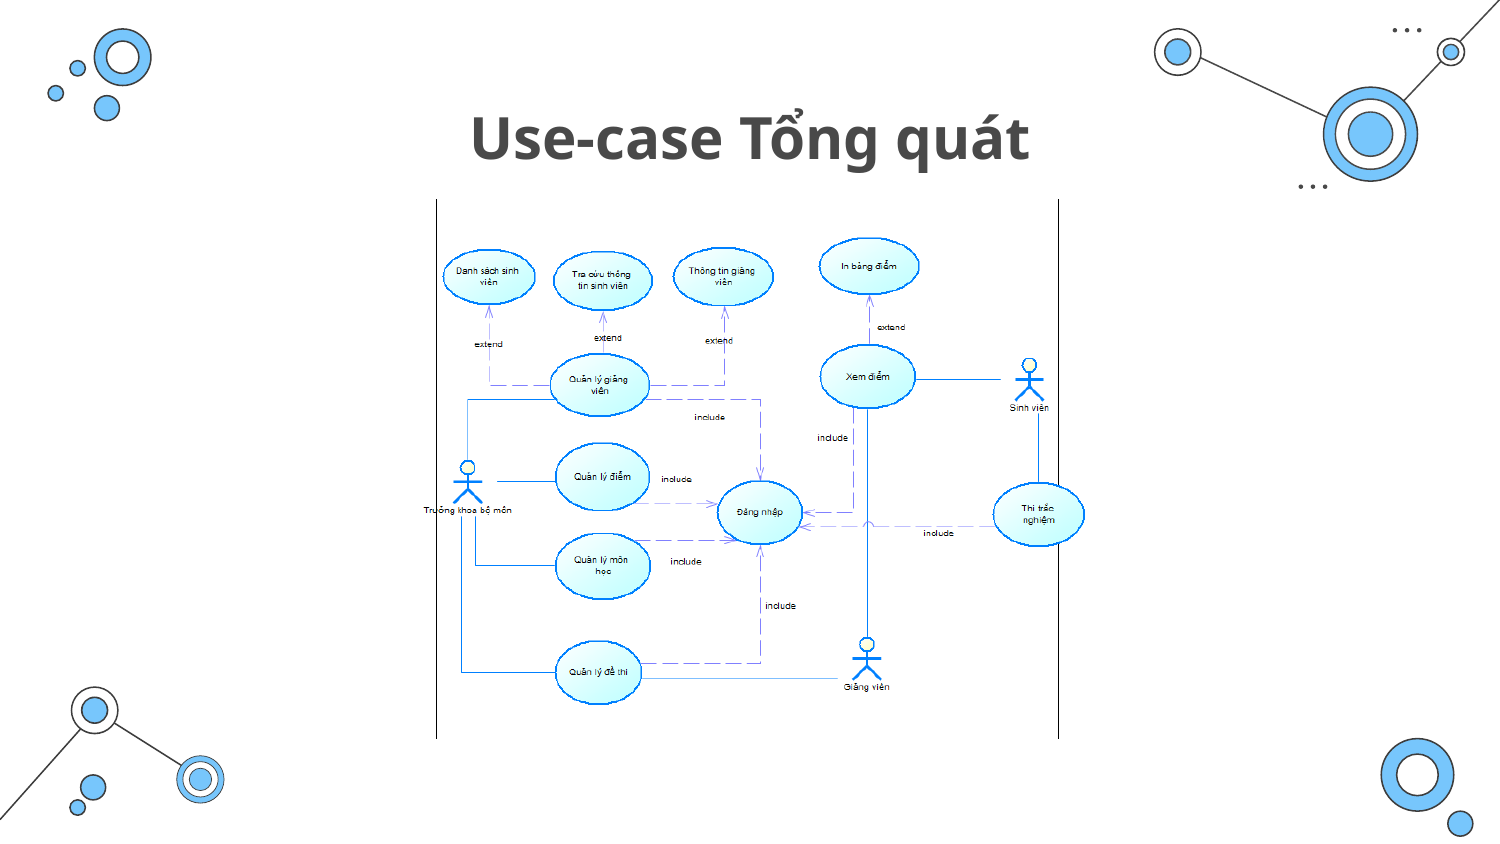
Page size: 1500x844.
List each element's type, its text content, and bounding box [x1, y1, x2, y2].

title Use-case Tổng quát [118, 86, 1382, 255]
text_box [94, 95, 120, 121]
text_box [80, 774, 106, 800]
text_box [94, 28, 152, 86]
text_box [1380, 738, 1454, 812]
text_box [48, 85, 64, 101]
text_box [1447, 811, 1473, 837]
picture [392, 199, 1108, 739]
text_box [69, 60, 86, 77]
text_box [69, 799, 86, 816]
